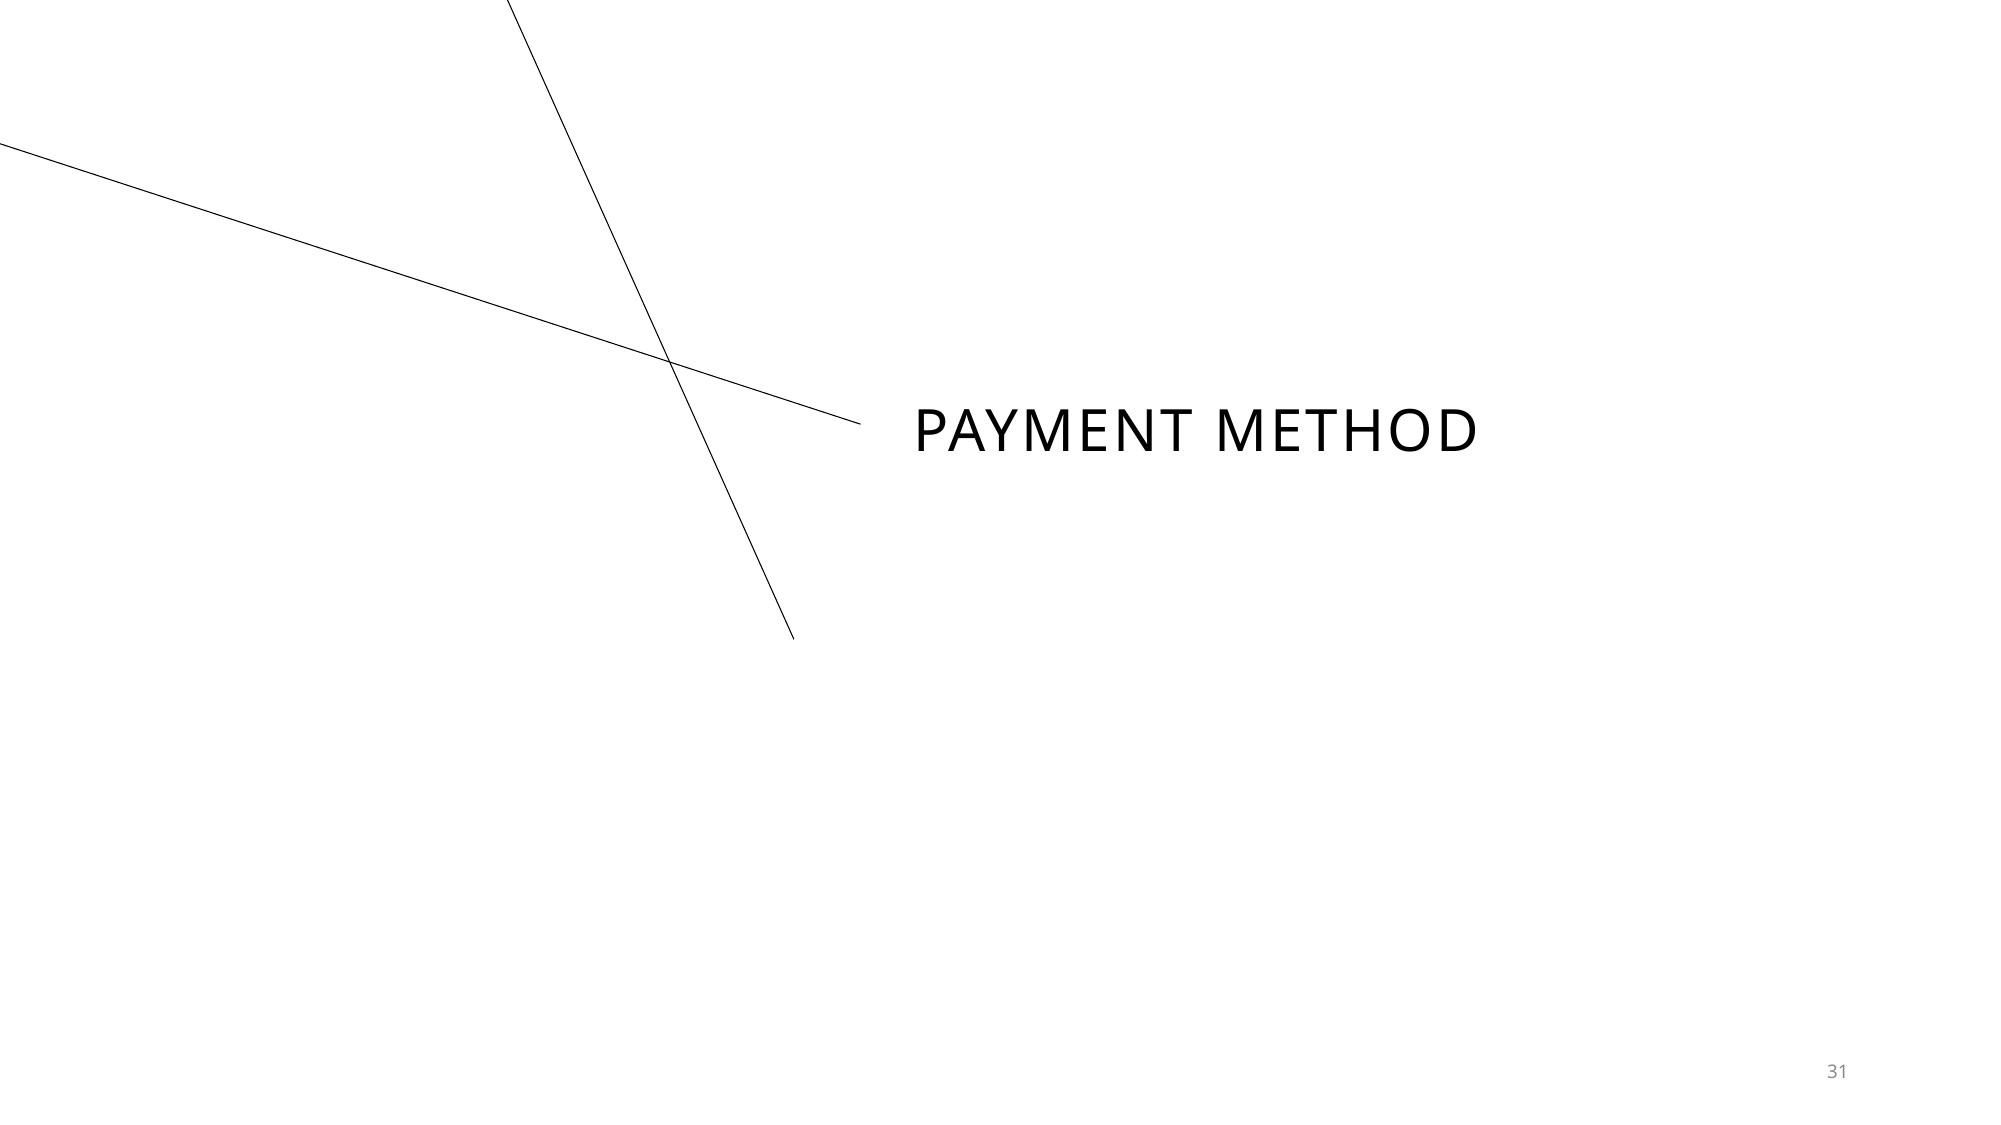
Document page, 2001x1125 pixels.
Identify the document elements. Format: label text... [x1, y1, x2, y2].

slide_number 31 [1701, 1042, 1864, 1103]
title Payment Method [898, 274, 1864, 472]
picture [0, 0, 895, 1125]
